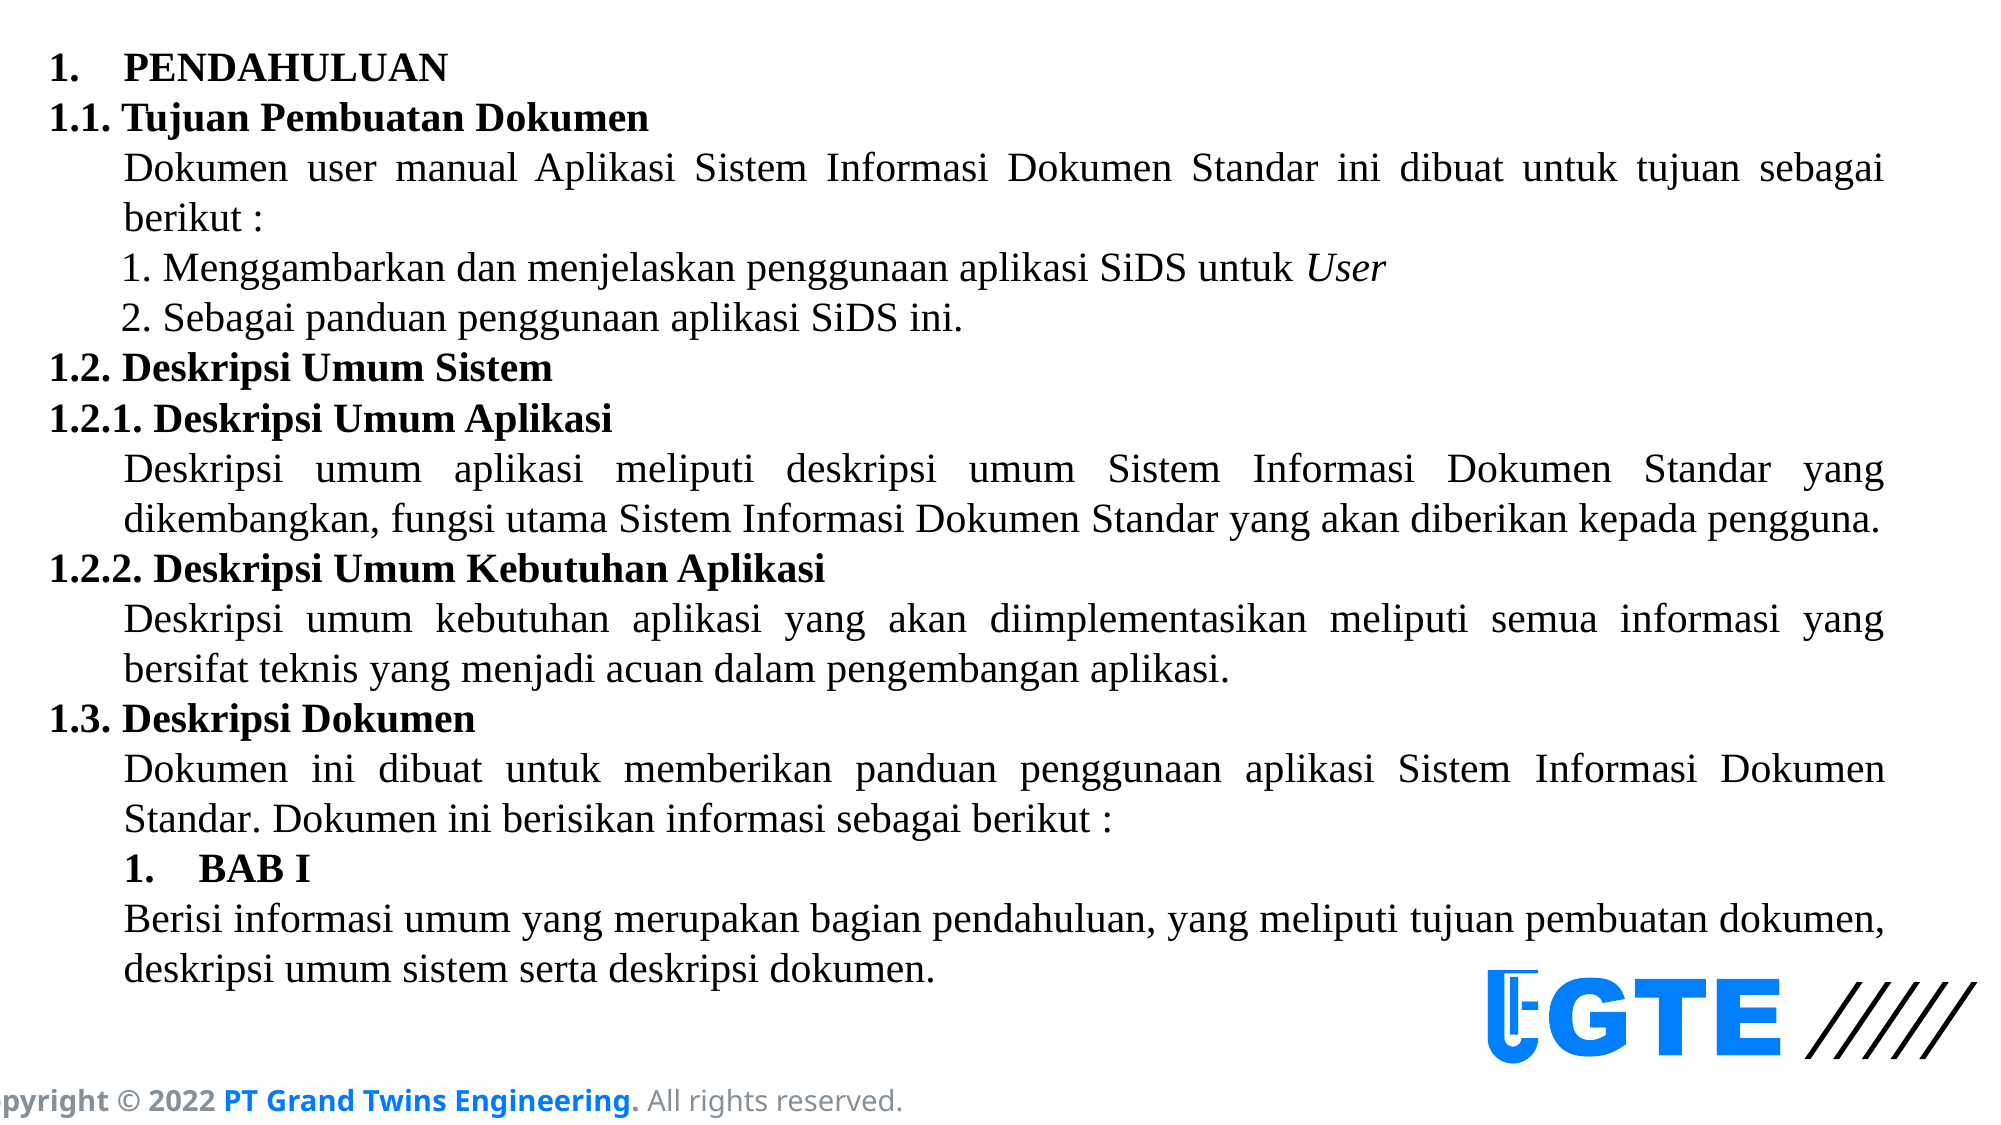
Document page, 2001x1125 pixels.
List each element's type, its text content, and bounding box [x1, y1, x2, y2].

picture [1481, 964, 1784, 1068]
text_box Copyright © 2022 PT Grand Twins Engineering. All rights reserved. [0, 1074, 919, 1125]
text_box PENDAHULUAN 1.1. Tujuan Pembuatan Dokumen Dokumen user manual Aplikasi Sistem Informasi Dokumen Standar ini dibuat untuk tujuan sebagai berikut : 1. Menggambarkan dan menjelaskan penggunaan aplikasi SiDS untuk User 2. Sebagai panduan penggunaan aplikasi SiDS ini. 1.2. Deskripsi Umum Sistem 1.2.1. Deskripsi Umum Aplikasi Deskripsi umum aplikasi meliputi deskripsi umum Sistem Informasi Dokumen Standar yang dikembangkan, fungsi utama Sistem Informasi Dokumen Standar yang akan diberikan kepada pengguna. 1.2.2. Deskripsi Umum Kebutuhan Aplikasi Deskripsi umum kebutuhan aplikasi yang akan diimplementasikan meliputi semua informasi yang bersifat teknis yang menjadi acuan dalam pengembangan aplikasi. 1.3. Deskripsi Dokumen Dokumen ini dibuat untuk memberikan panduan penggunaan aplikasi Sistem Informasi Dokumen Standar. Dokumen ini berisikan informasi sebagai berikut : BAB I Berisi informasi umum yang merupakan bagian pendahuluan, yang meliputi tujuan pembuatan dokumen, deskripsi umum sistem serta deskripsi dokumen. [33, 32, 1901, 998]
